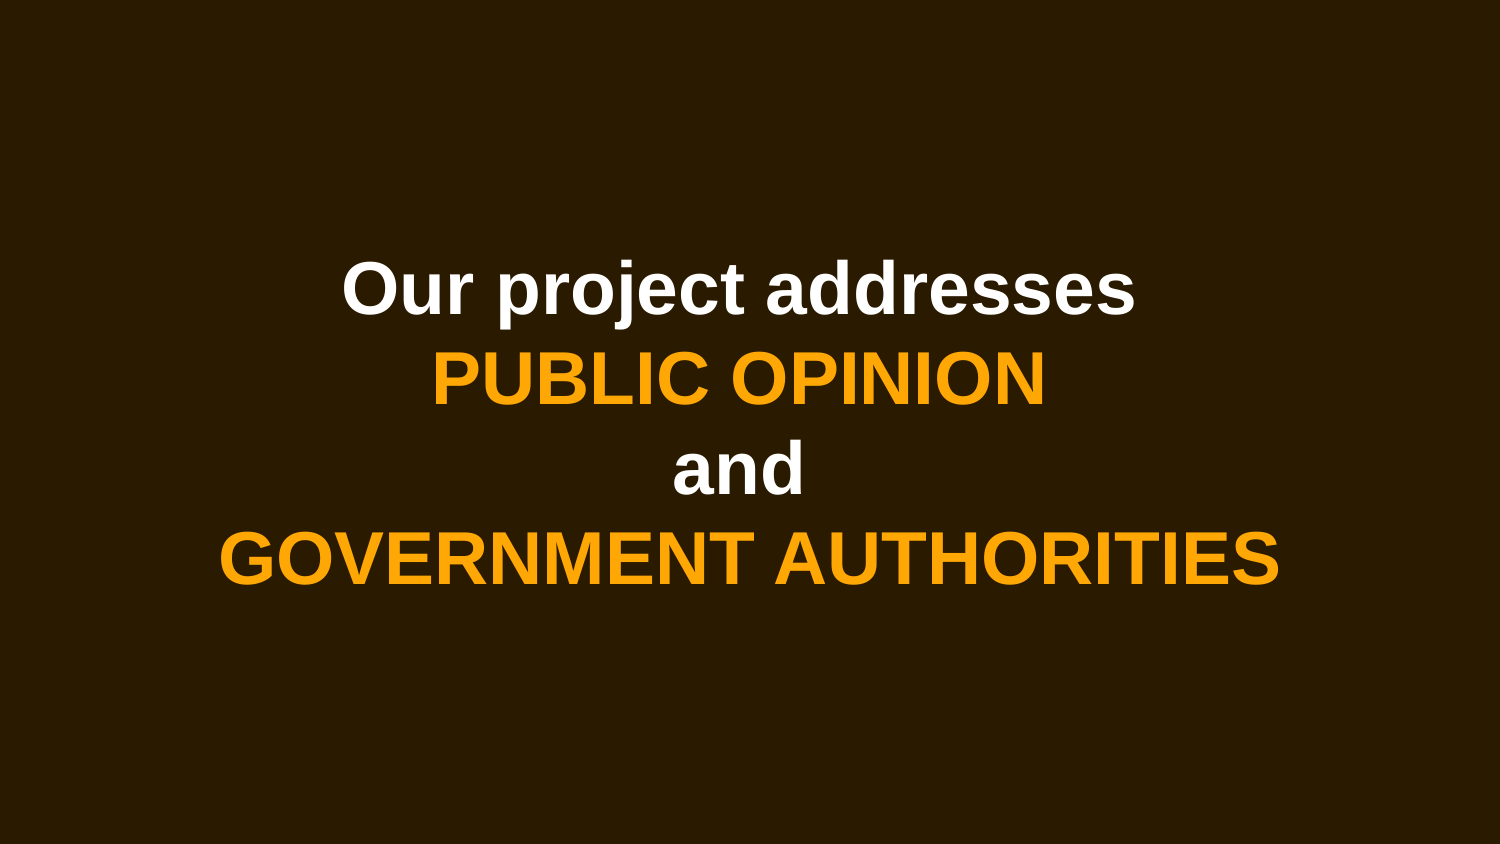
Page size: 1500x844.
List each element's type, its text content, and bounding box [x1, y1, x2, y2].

text_box Our project addresses PUBLIC OPINION and GOVERNMENT AUTHORITIES [0, 232, 1500, 608]
